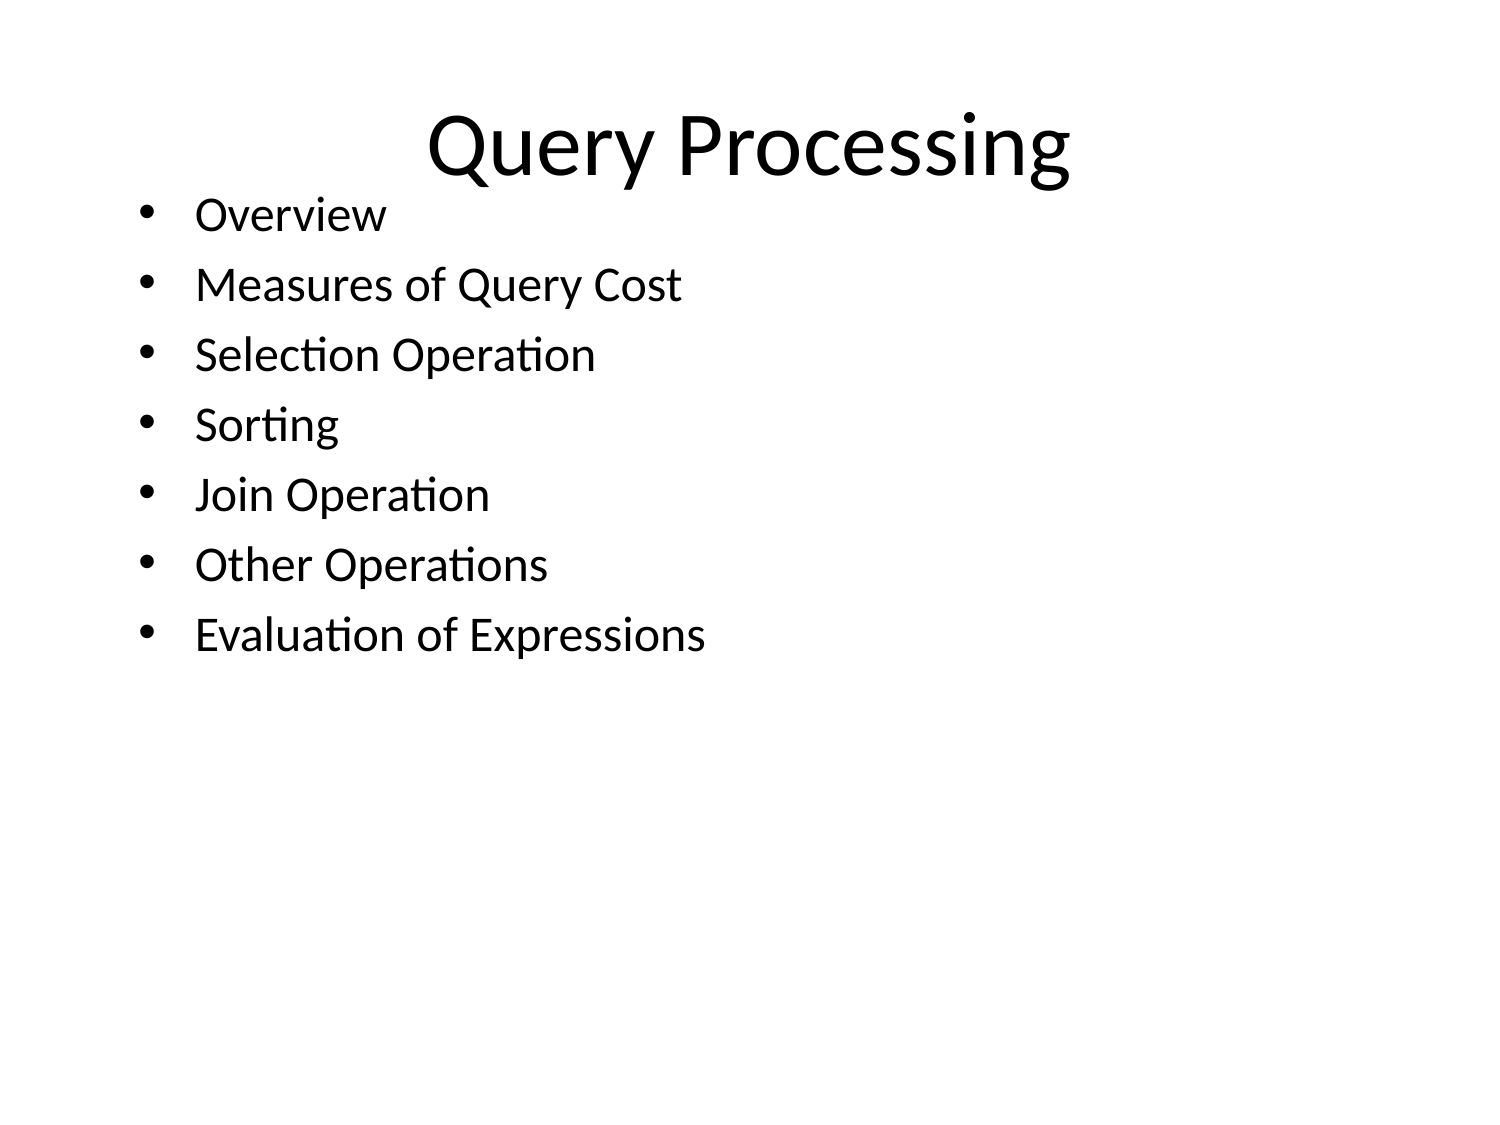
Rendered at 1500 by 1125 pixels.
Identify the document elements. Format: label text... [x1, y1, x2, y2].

title Query Processing [75, 45, 1425, 233]
list Overview Measures of Query Cost Selection Operation Sorting Join Operation Other Operations Evaluation of Expressions [123, 174, 1201, 854]
